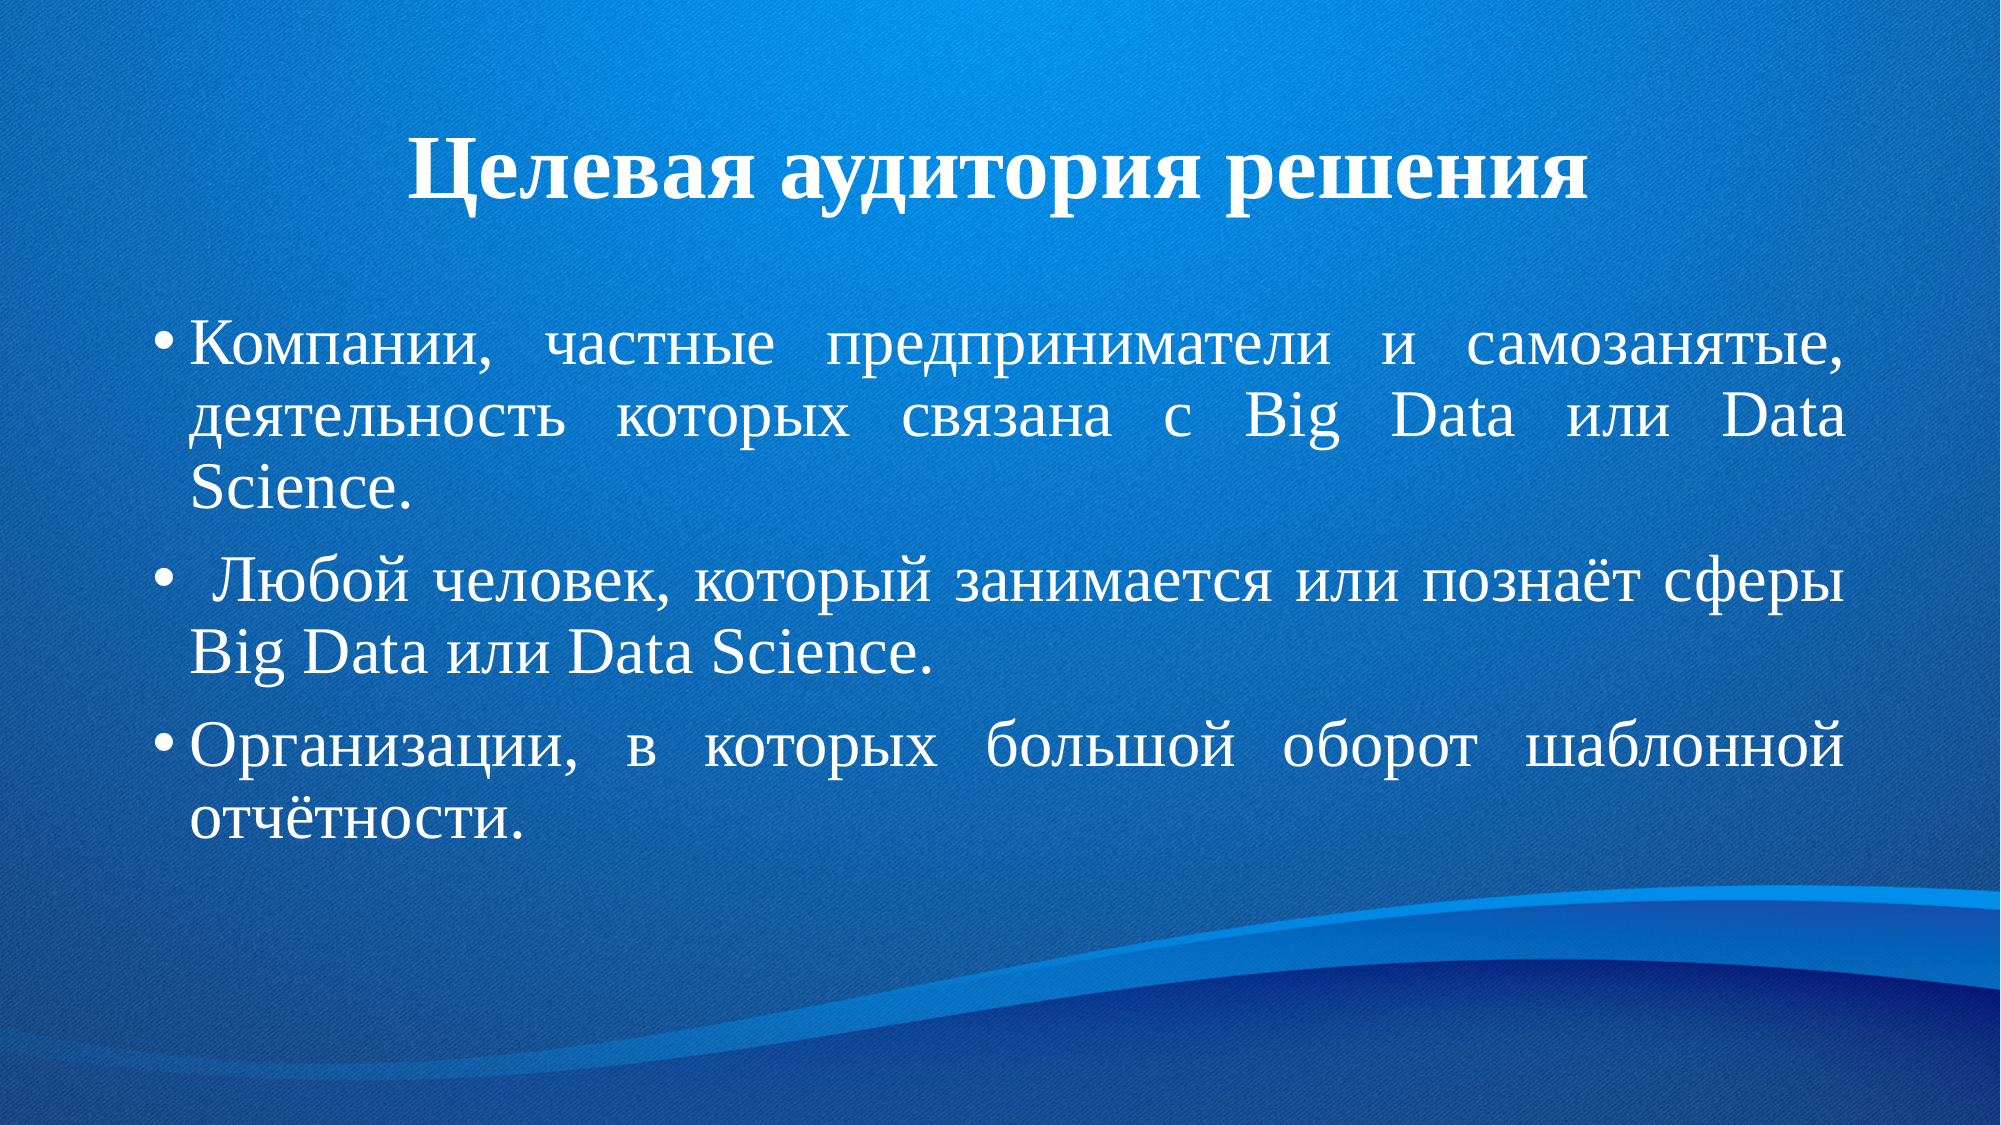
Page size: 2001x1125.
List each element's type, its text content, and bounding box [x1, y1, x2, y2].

picture [0, 0, 2001, 1125]
title Целевая аудитория решения [137, 59, 1863, 278]
list Компании, частные предприниматели и самозанятые, деятельность которых связана с Big Data или Data Science. Любой человек, который занимается или познаёт сферы Big Data или Data Science. Организации, в которых большой оборот шаблонной отчётности. [137, 299, 1863, 1014]
